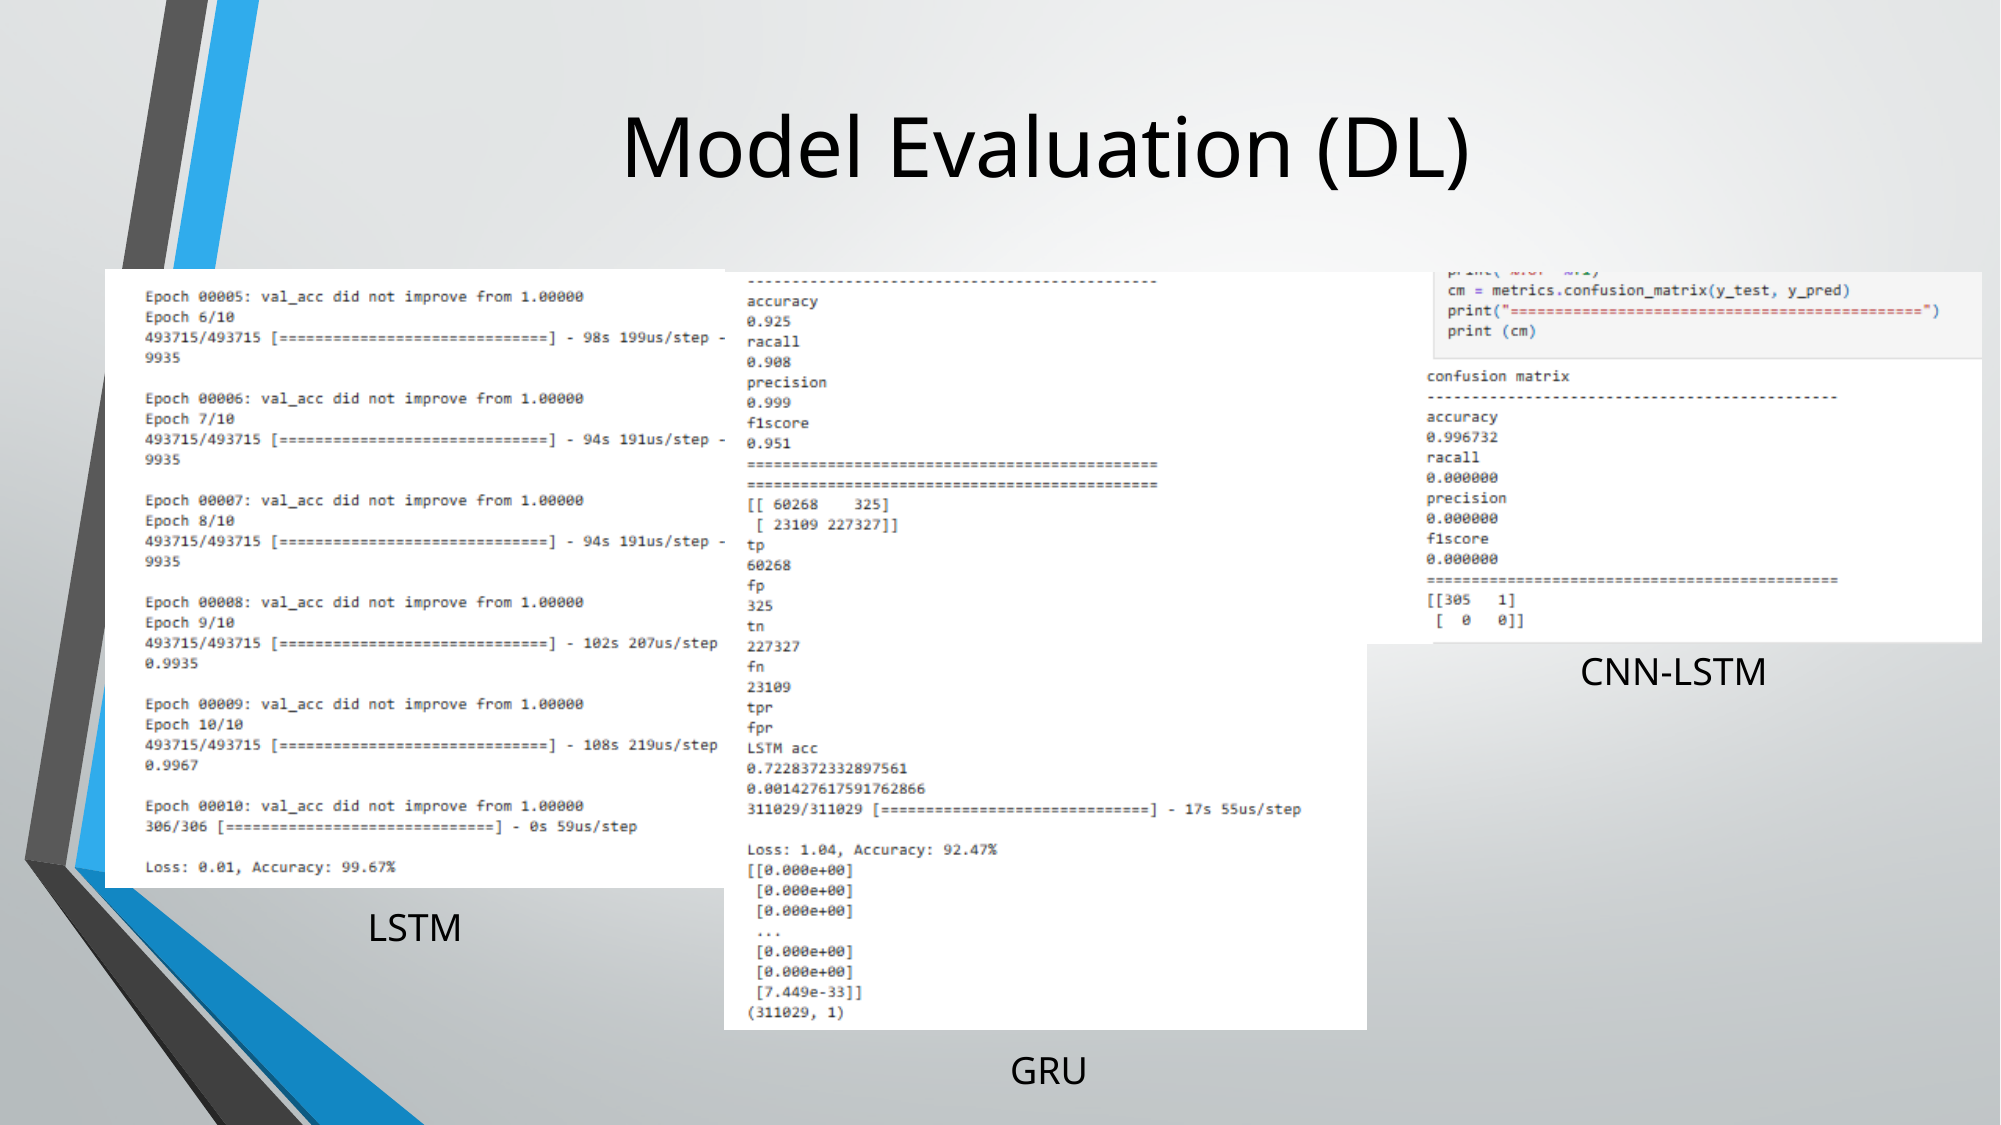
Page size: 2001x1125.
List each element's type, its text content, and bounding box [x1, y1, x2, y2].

text_box GRU [910, 1039, 1188, 1100]
picture [105, 269, 1982, 1031]
title Model Evaluation (DL) [223, 0, 1868, 271]
text_box LSTM [308, 896, 522, 957]
text_box CNN-LSTM [1554, 645, 1794, 701]
